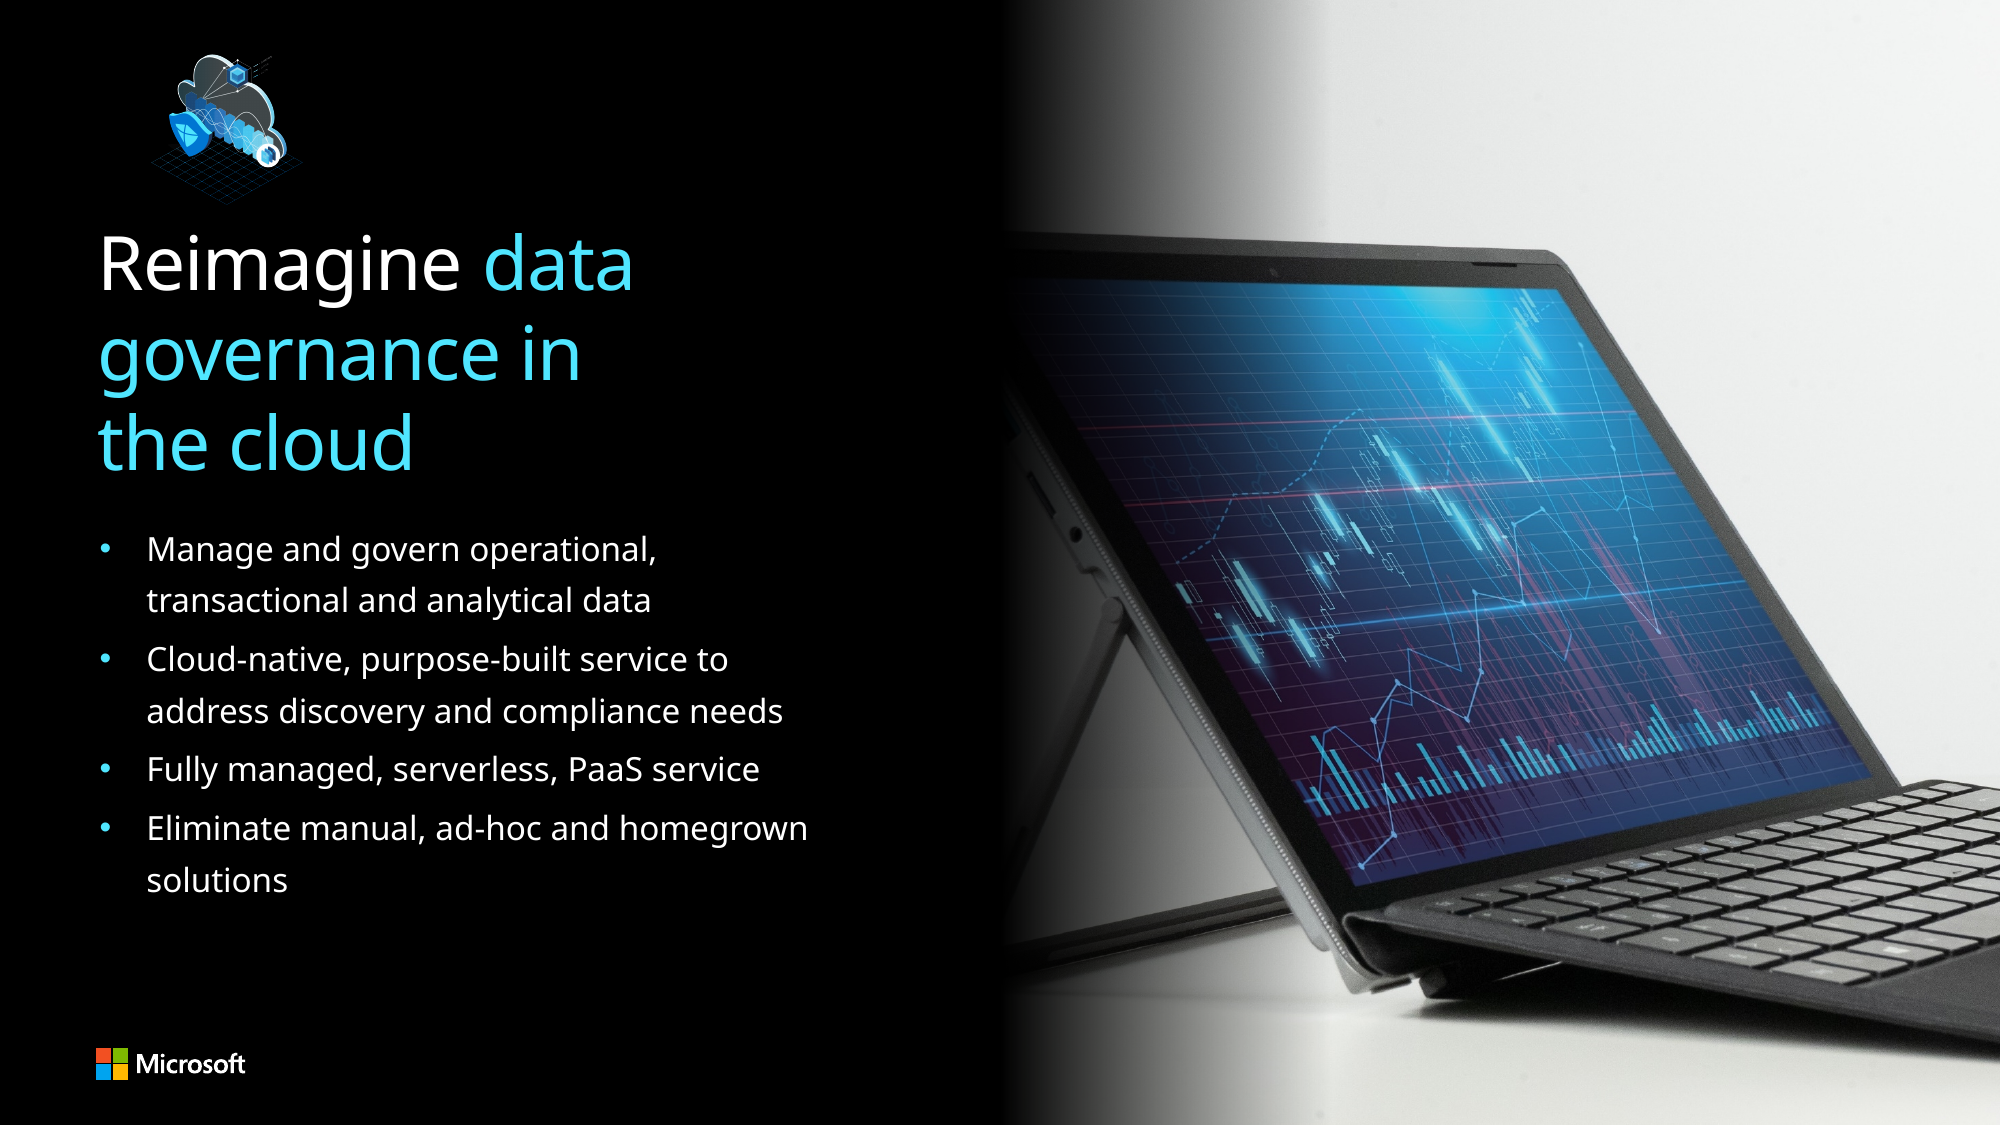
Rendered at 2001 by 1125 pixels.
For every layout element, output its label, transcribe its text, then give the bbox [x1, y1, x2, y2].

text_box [151, 50, 303, 205]
picture [999, 0, 2000, 1125]
picture [95, 1047, 250, 1080]
list Manage and govern operational, transactional and analytical data Cloud-native, purpose-built service to address discovery and compliance needs Fully managed, serverless, PaaS service Eliminate manual, ad-hoc and homegrown solutions [99, 508, 824, 903]
title Reimagine data governance in the cloud [97, 215, 662, 510]
